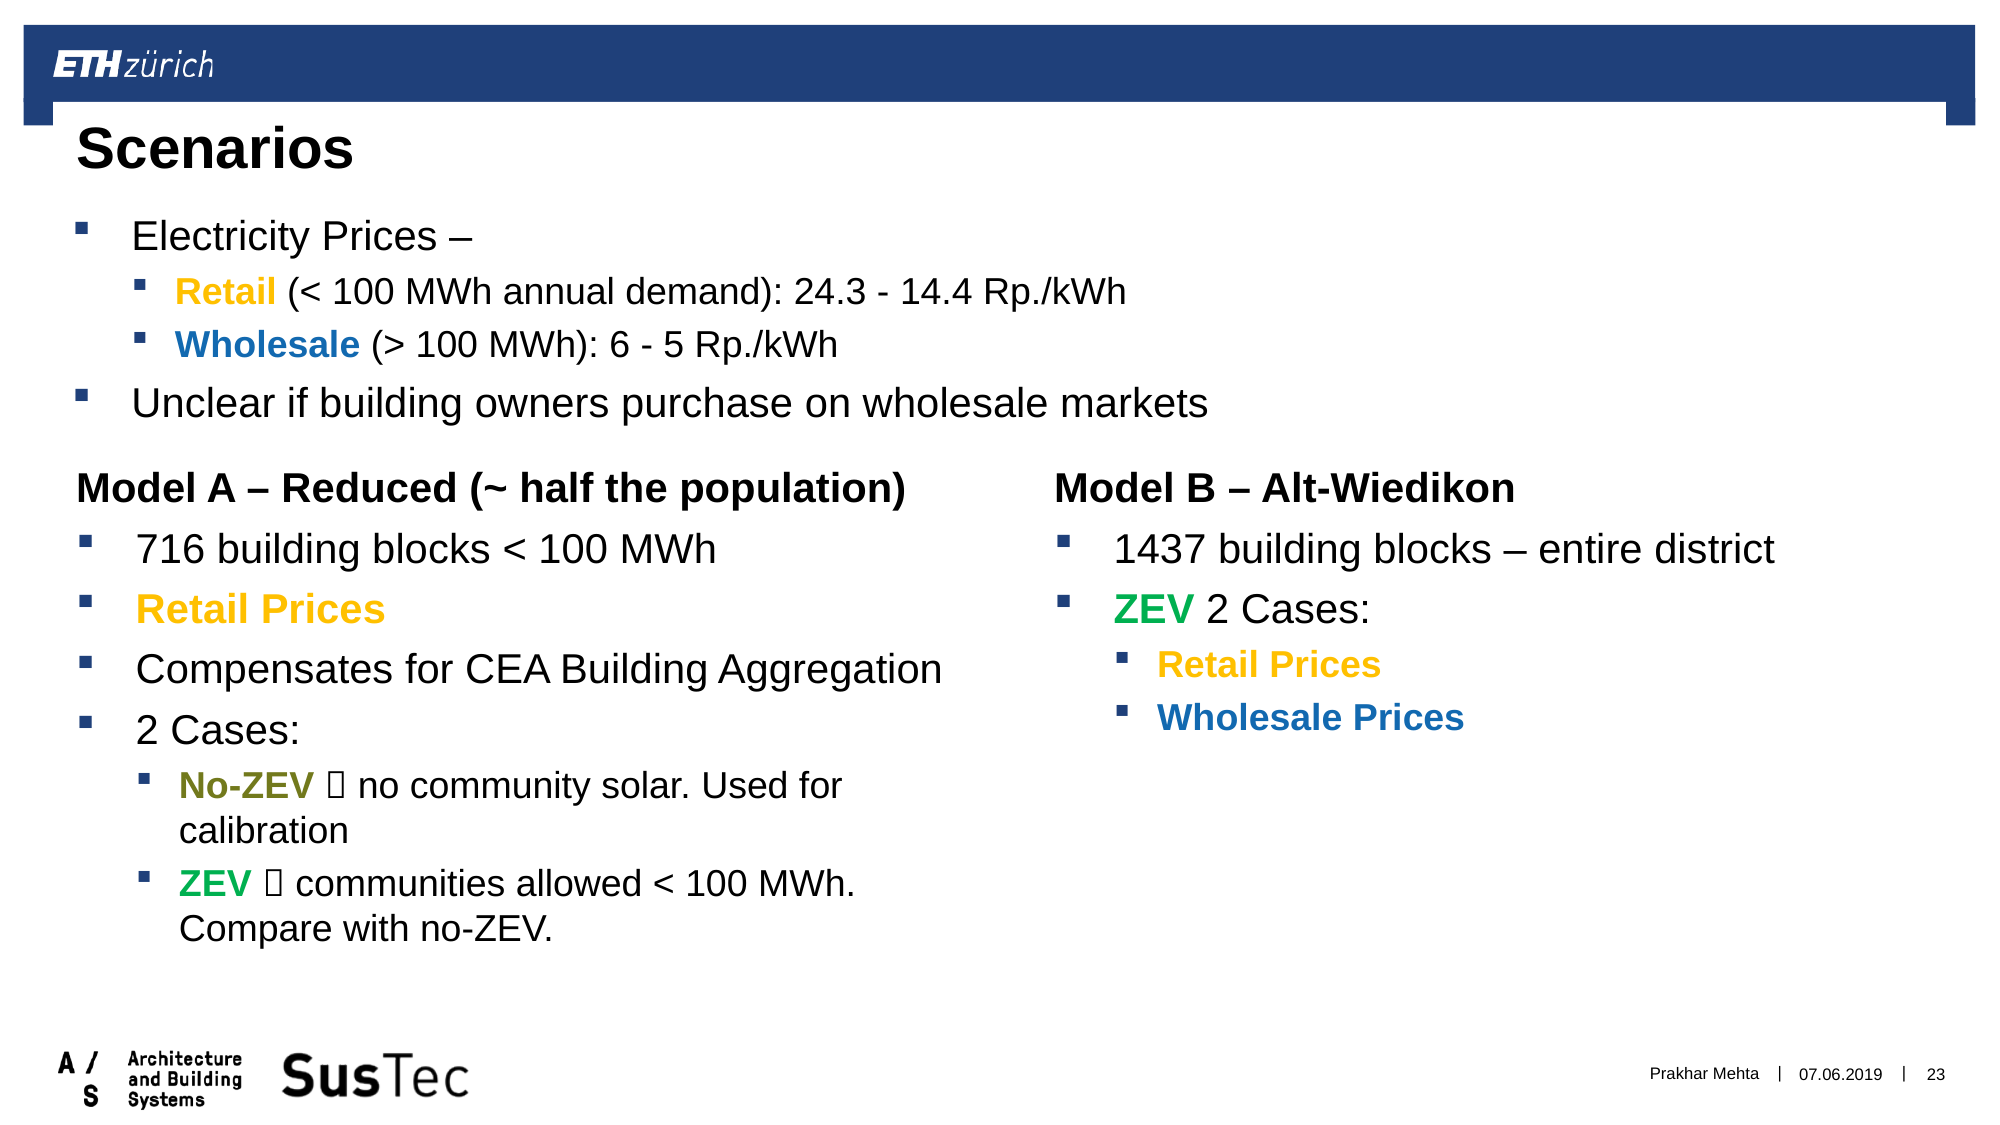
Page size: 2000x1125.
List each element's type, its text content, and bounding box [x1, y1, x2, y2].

footer Prakhar Mehta [999, 1034, 1760, 1111]
list Model A – Reduced (~ half the population) 716 building blocks < 100 MWh Retail Prices Compensates for CEA Building Aggregation 2 Cases: No-ZEV  no community solar. Used for calibration ZEV  communities allowed < 100 MWh. Compare with no-ZEV. [53, 460, 969, 1024]
list Model B – Alt-Wiedikon 1437 building blocks – entire district ZEV 2 Cases: Retail Prices Wholesale Prices [1031, 460, 1945, 1024]
slide_number 23 [1906, 1034, 1966, 1112]
picture [47, 1029, 262, 1118]
picture [270, 1024, 483, 1125]
text_box Electricity Prices – Retail (< 100 MWh annual demand): 24.3 - 14.4 Rp./kWh Wholesale (> 100 MWh): 6 - 5 Rp./kWh Unclear if building owners purchase on wholesale markets [49, 208, 1887, 450]
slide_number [1790, 1034, 1892, 1112]
title Scenarios [53, 101, 1946, 262]
